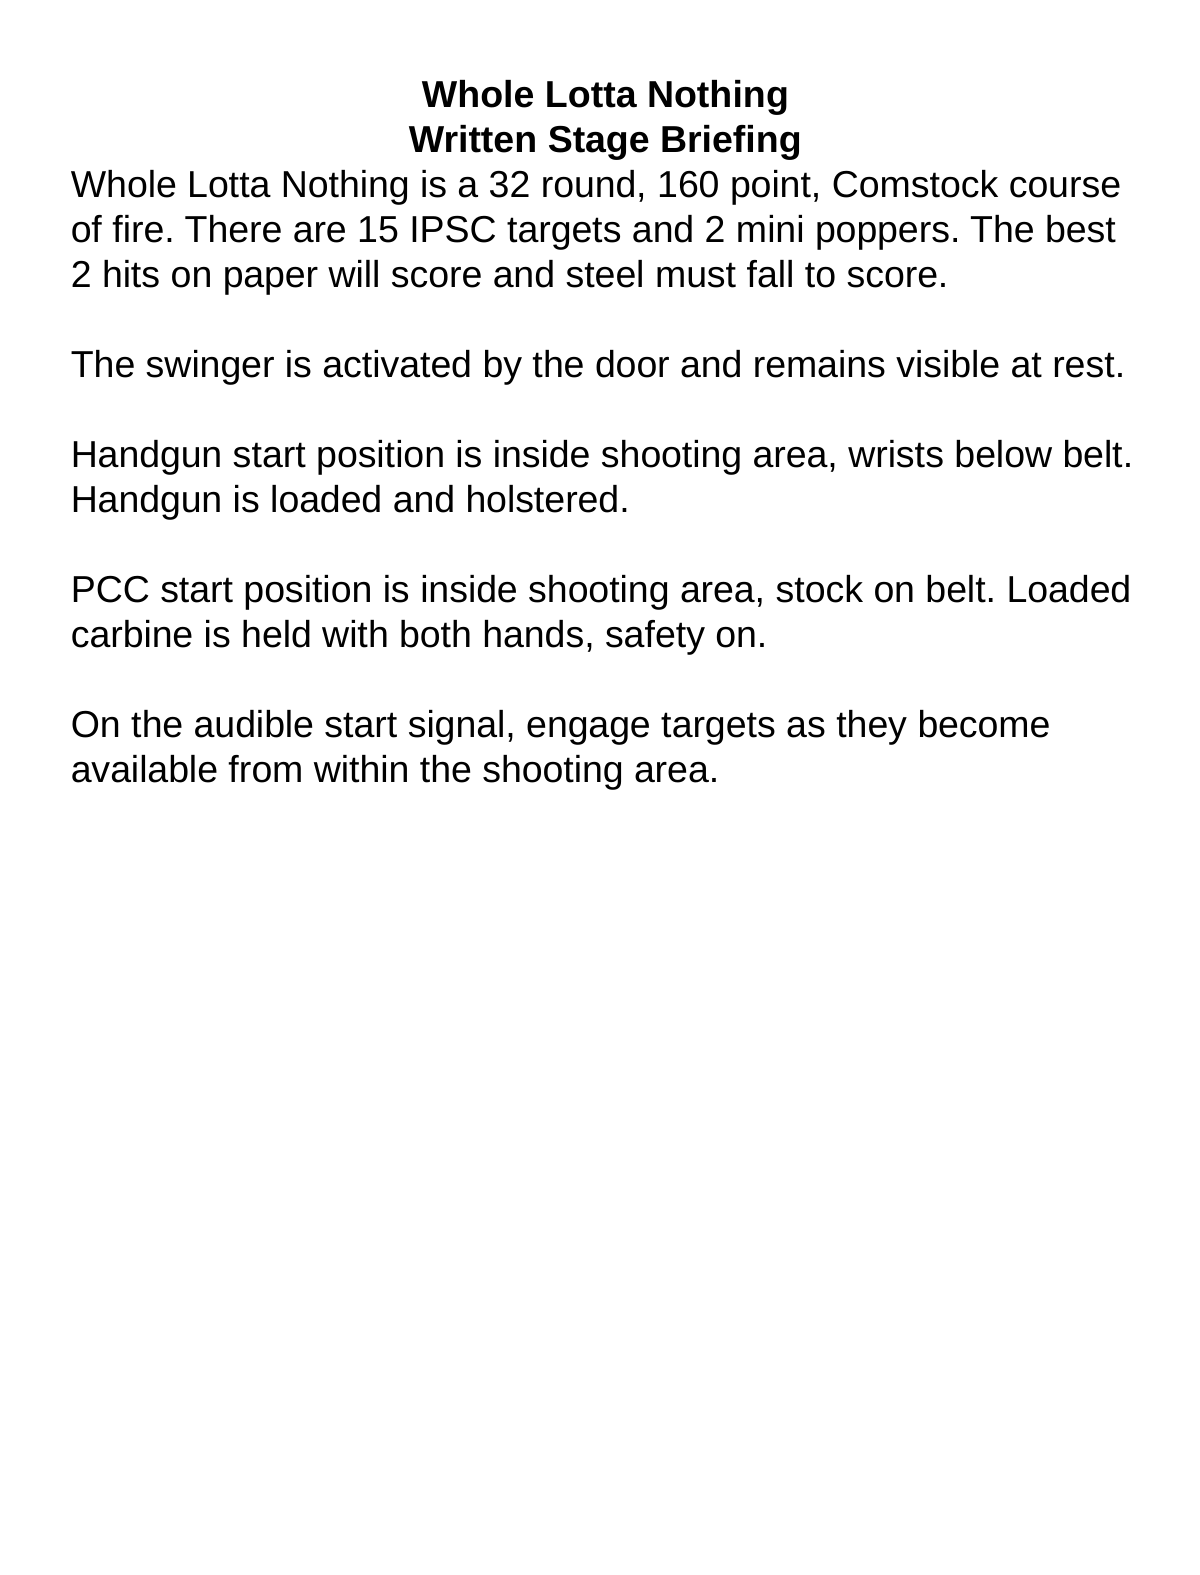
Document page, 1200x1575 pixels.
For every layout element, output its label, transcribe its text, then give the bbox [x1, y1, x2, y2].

text_box Whole Lotta Nothing Written Stage Briefing Whole Lotta Nothing is a 32 round, 160 point, Comstock course of fire. There are 15 IPSC targets and 2 mini poppers. The best 2 hits on paper will score and steel must fall to score. The swinger is activated by the door and remains visible at rest. Handgun start position is inside shooting area, wrists below belt. Handgun is loaded and holstered. PCC start position is inside shooting area, stock on belt. Loaded carbine is held with both hands, safety on. On the audible start signal, engage targets as they become available from within the shooting area. [56, 63, 1156, 798]
